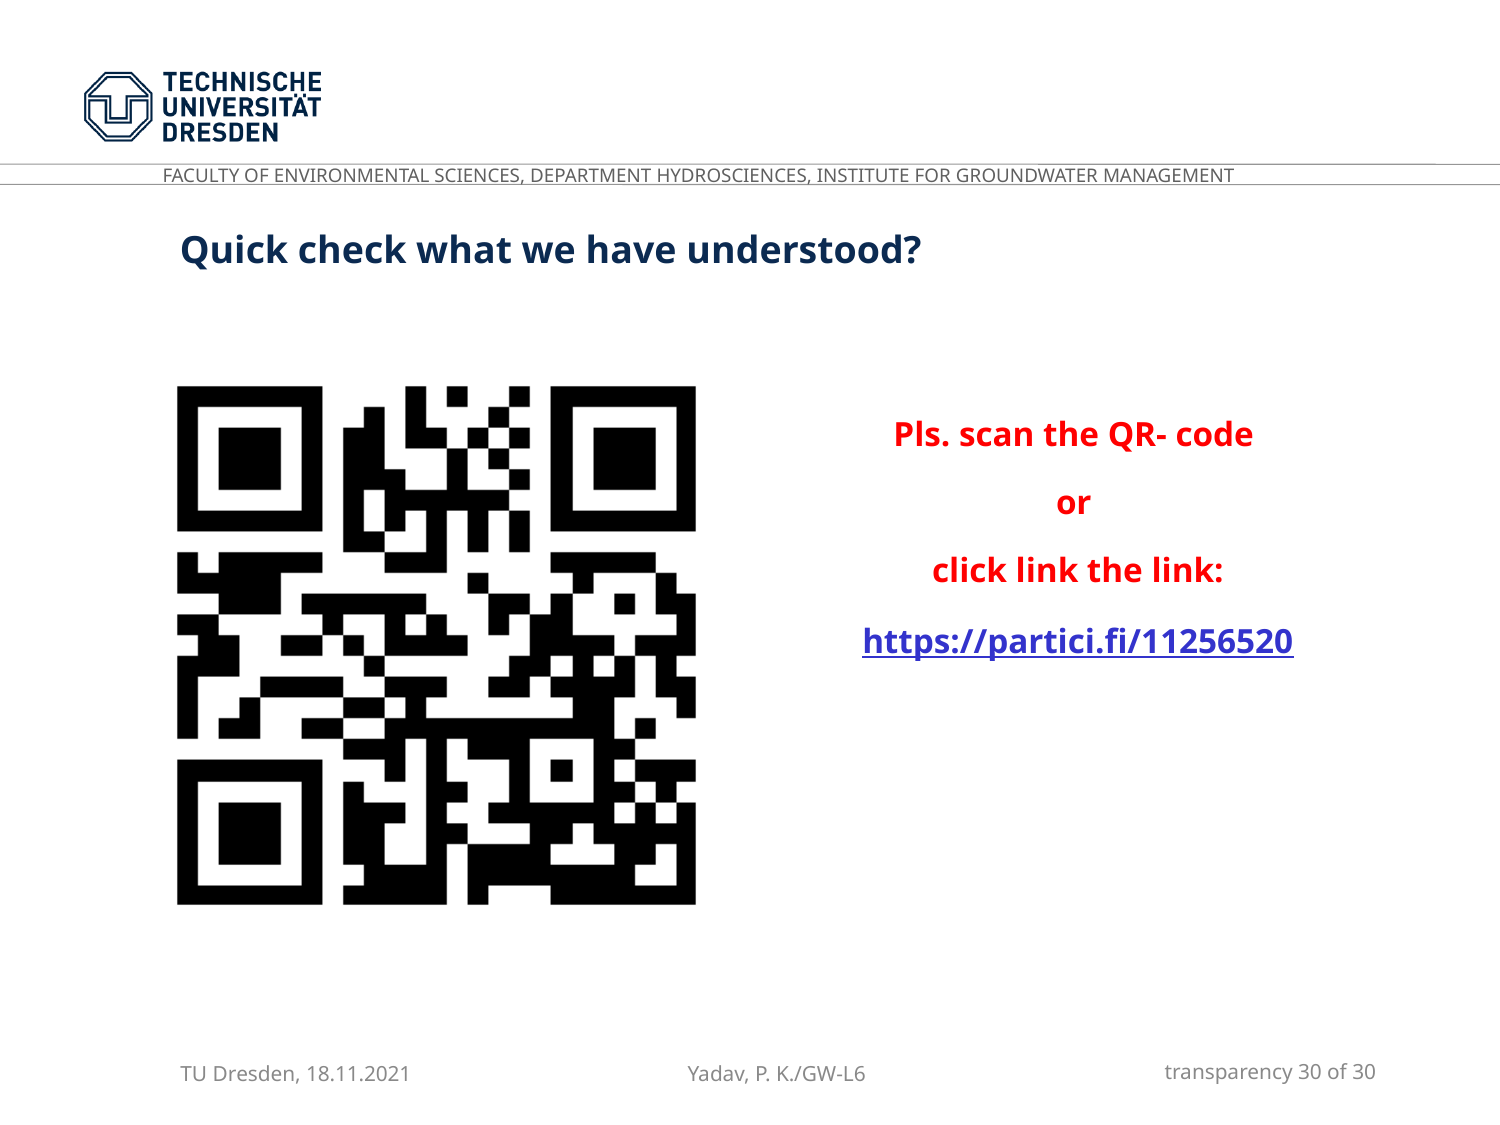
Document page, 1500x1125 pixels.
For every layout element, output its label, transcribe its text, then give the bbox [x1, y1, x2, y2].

text_box Pls. scan the QR- code or click link the link: https://partici.fi/11256520 [779, 385, 1407, 714]
text_box Quick check what we have understood? [165, 218, 1397, 282]
picture [83, 71, 321, 142]
picture [93, 302, 779, 988]
